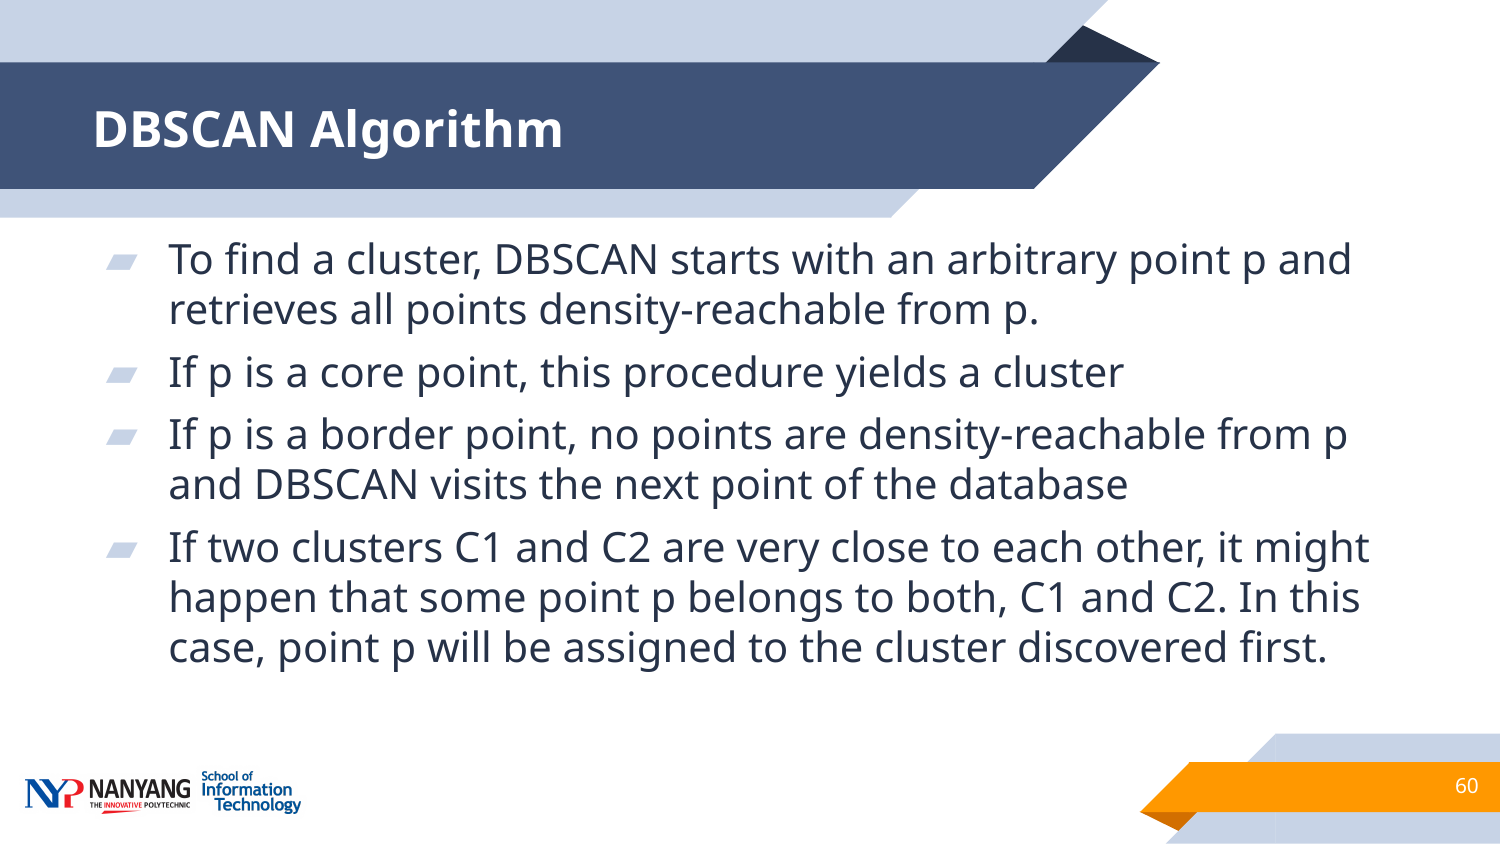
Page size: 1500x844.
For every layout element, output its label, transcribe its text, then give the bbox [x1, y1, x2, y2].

picture [25, 779, 190, 814]
slide_number 60 [1249, 760, 1494, 813]
picture [202, 771, 301, 814]
list To find a cluster, DBSCAN starts with an arbitrary point p and retrieves all points density-reachable from p. If p is a core point, this procedure yields a cluster If p is a border point, no points are density-reachable from p and DBSCAN visits the next point of the database If two clusters C1 and C2 are very close to each other, it might happen that some point p belongs to both, C1 and C2. In this case, point p will be assigned to the cluster discovered first. [78, 217, 1418, 734]
title DBSCAN Algorithm [77, 64, 1028, 190]
